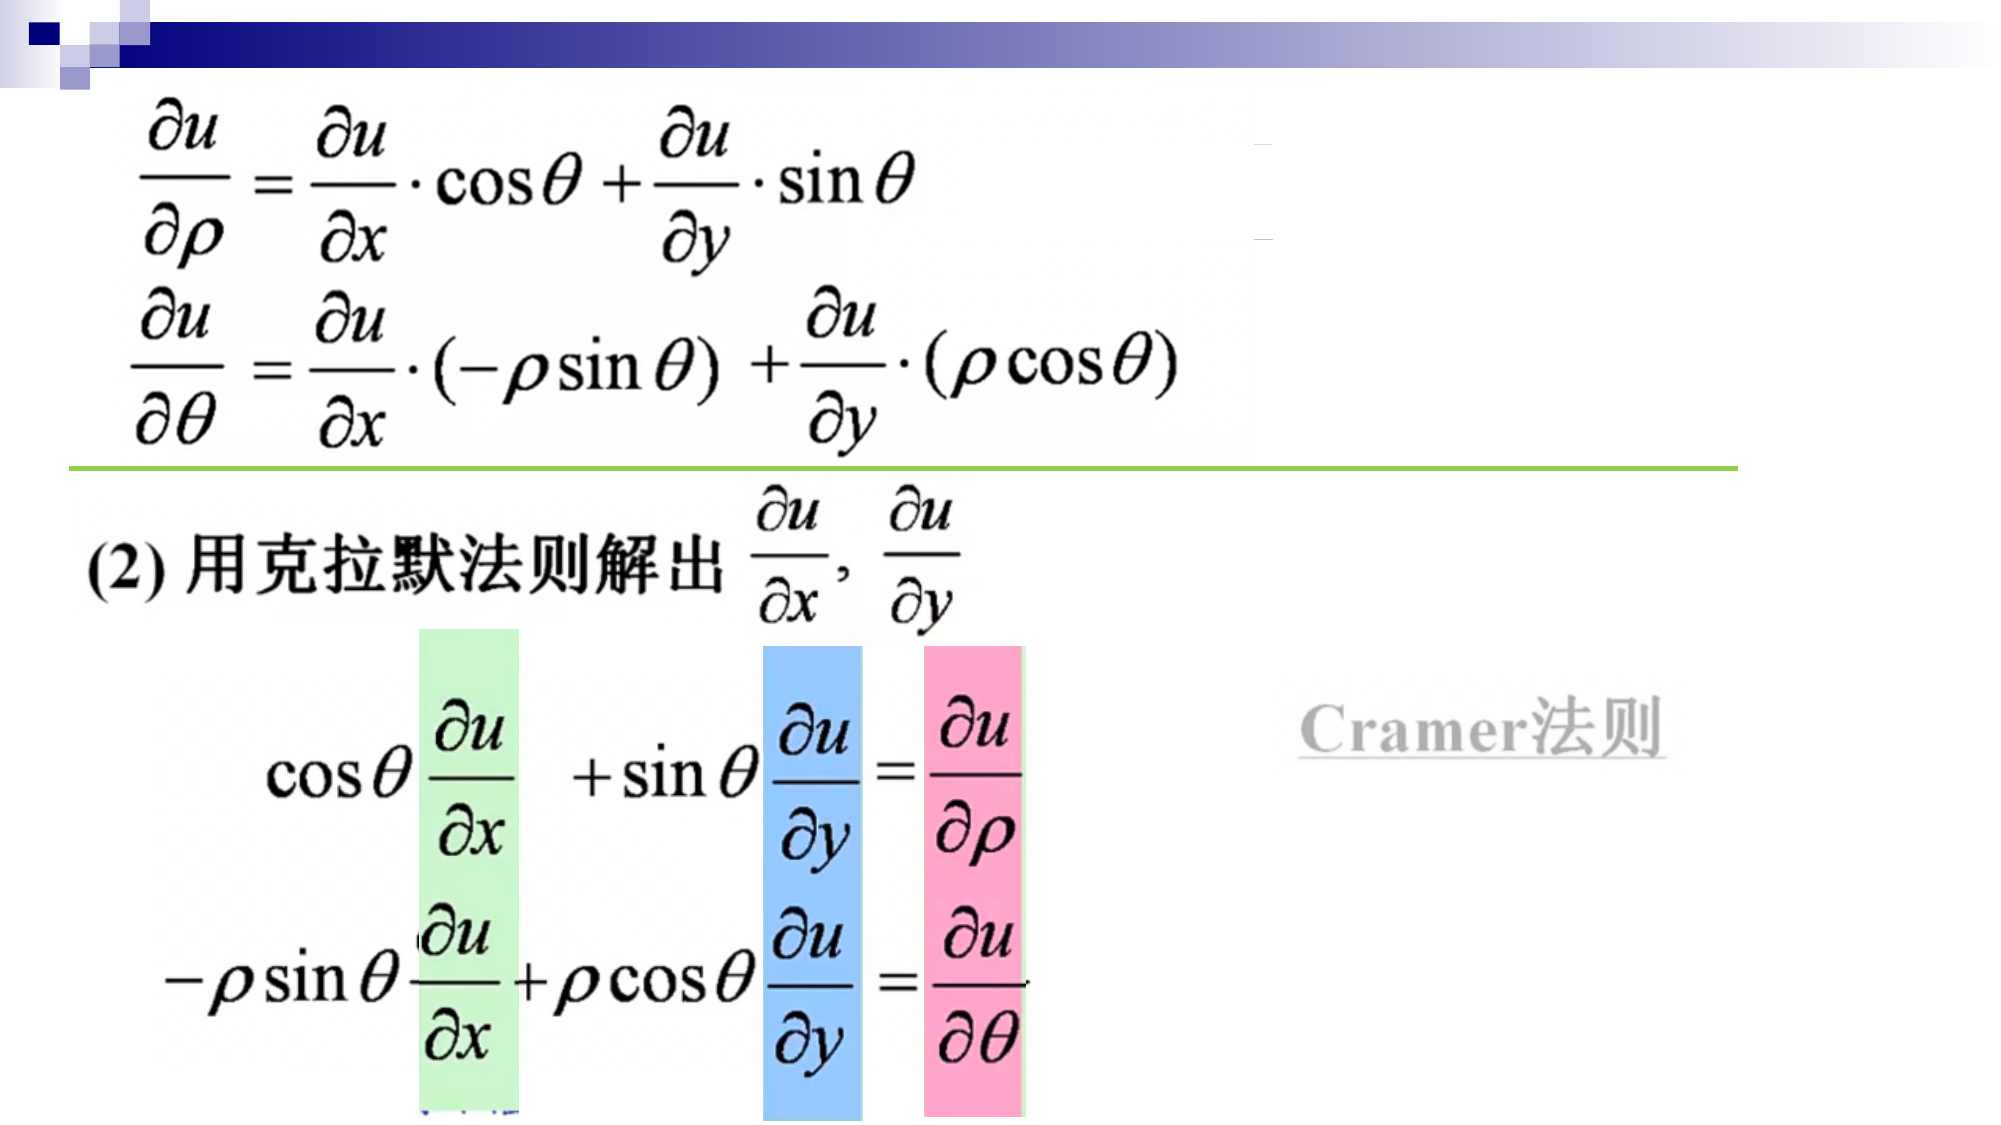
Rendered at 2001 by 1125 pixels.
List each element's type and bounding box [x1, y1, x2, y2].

picture [1272, 675, 1687, 776]
picture [108, 80, 1273, 468]
picture [71, 474, 1055, 1121]
